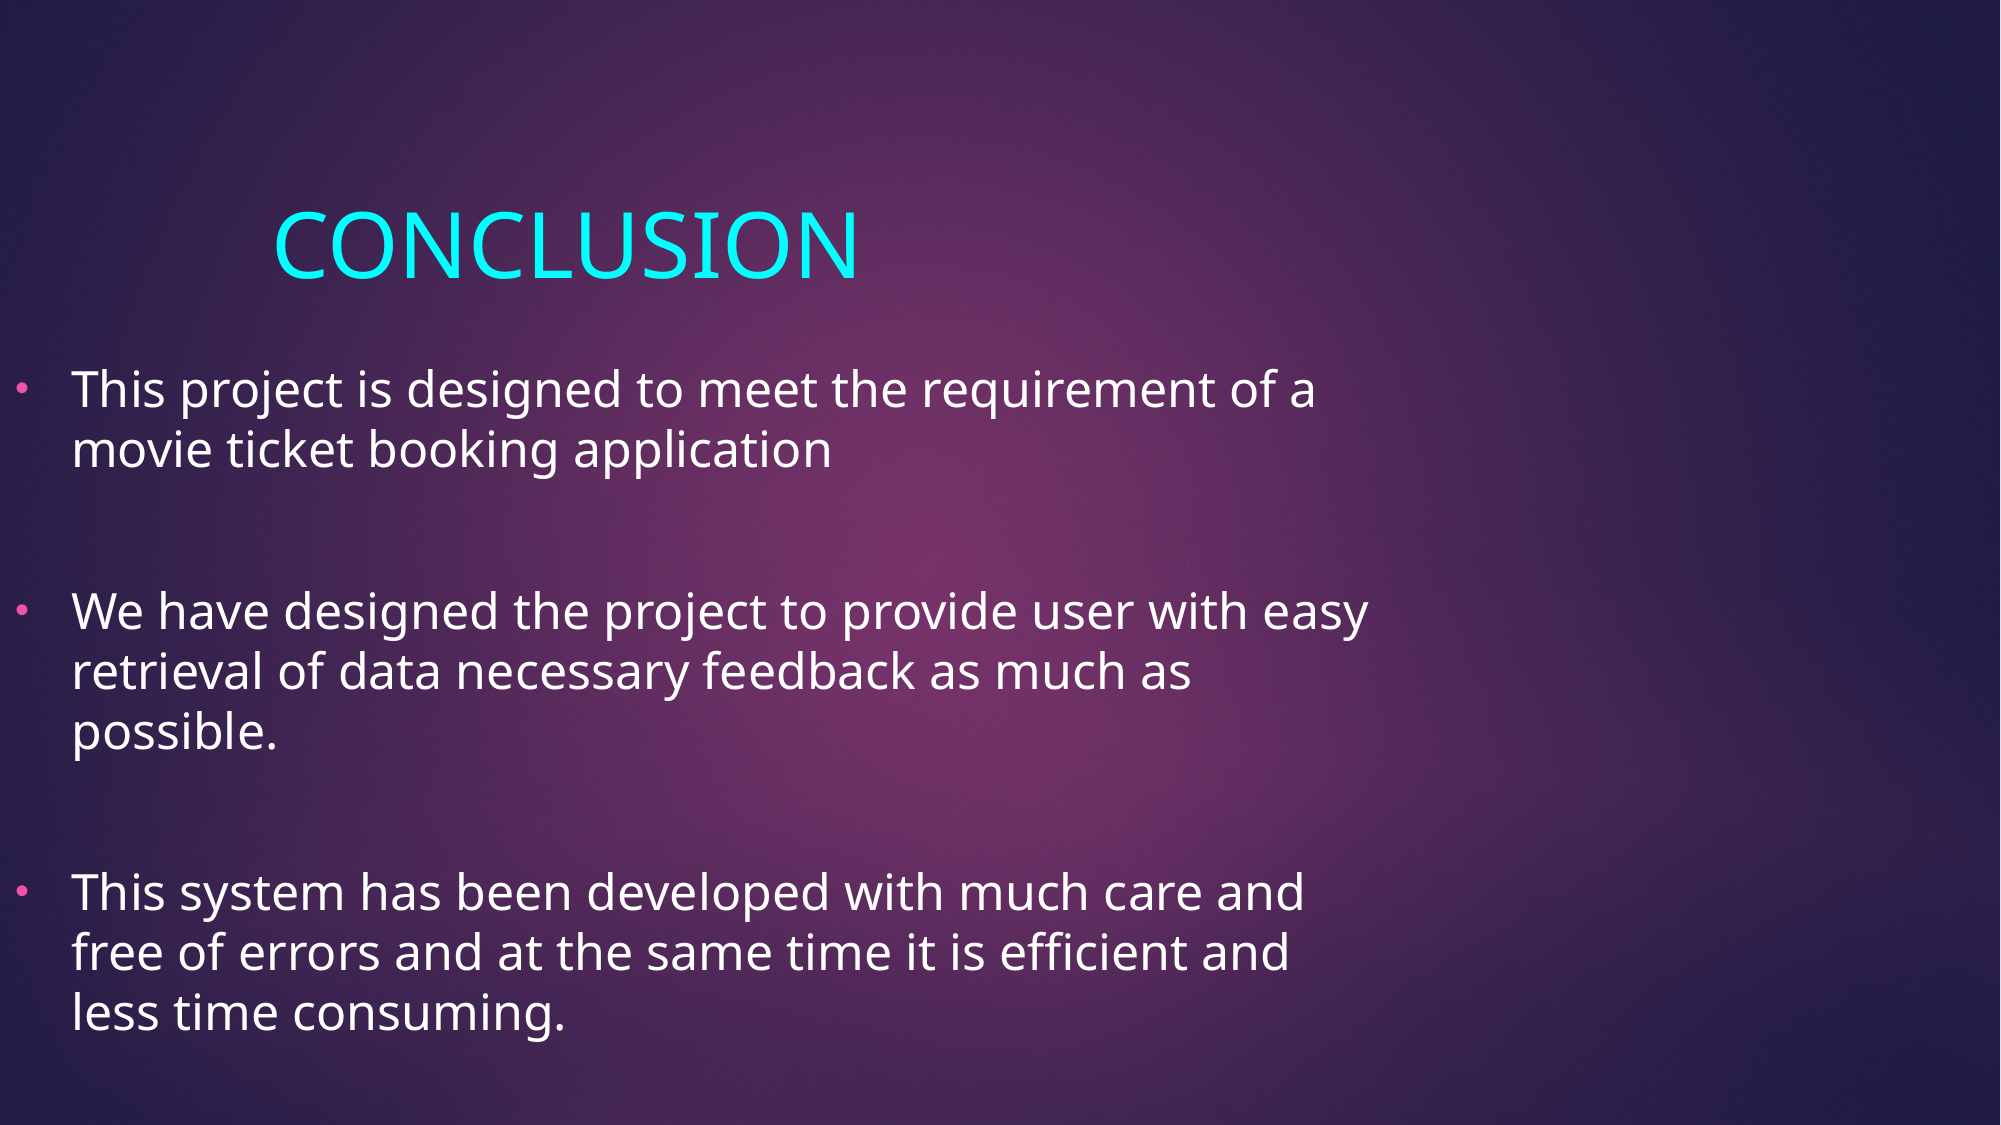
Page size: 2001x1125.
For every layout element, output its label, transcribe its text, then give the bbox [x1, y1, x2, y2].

list This project is designed to meet the requirement of a movie ticket booking application We have designed the project to provide user with easy retrieval of data necessary feedback as much as possible. This system has been developed with much care and free of errors and at the same time it is efficient and less time consuming. [0, 350, 1389, 840]
title CONCLUSION [106, 74, 1649, 304]
